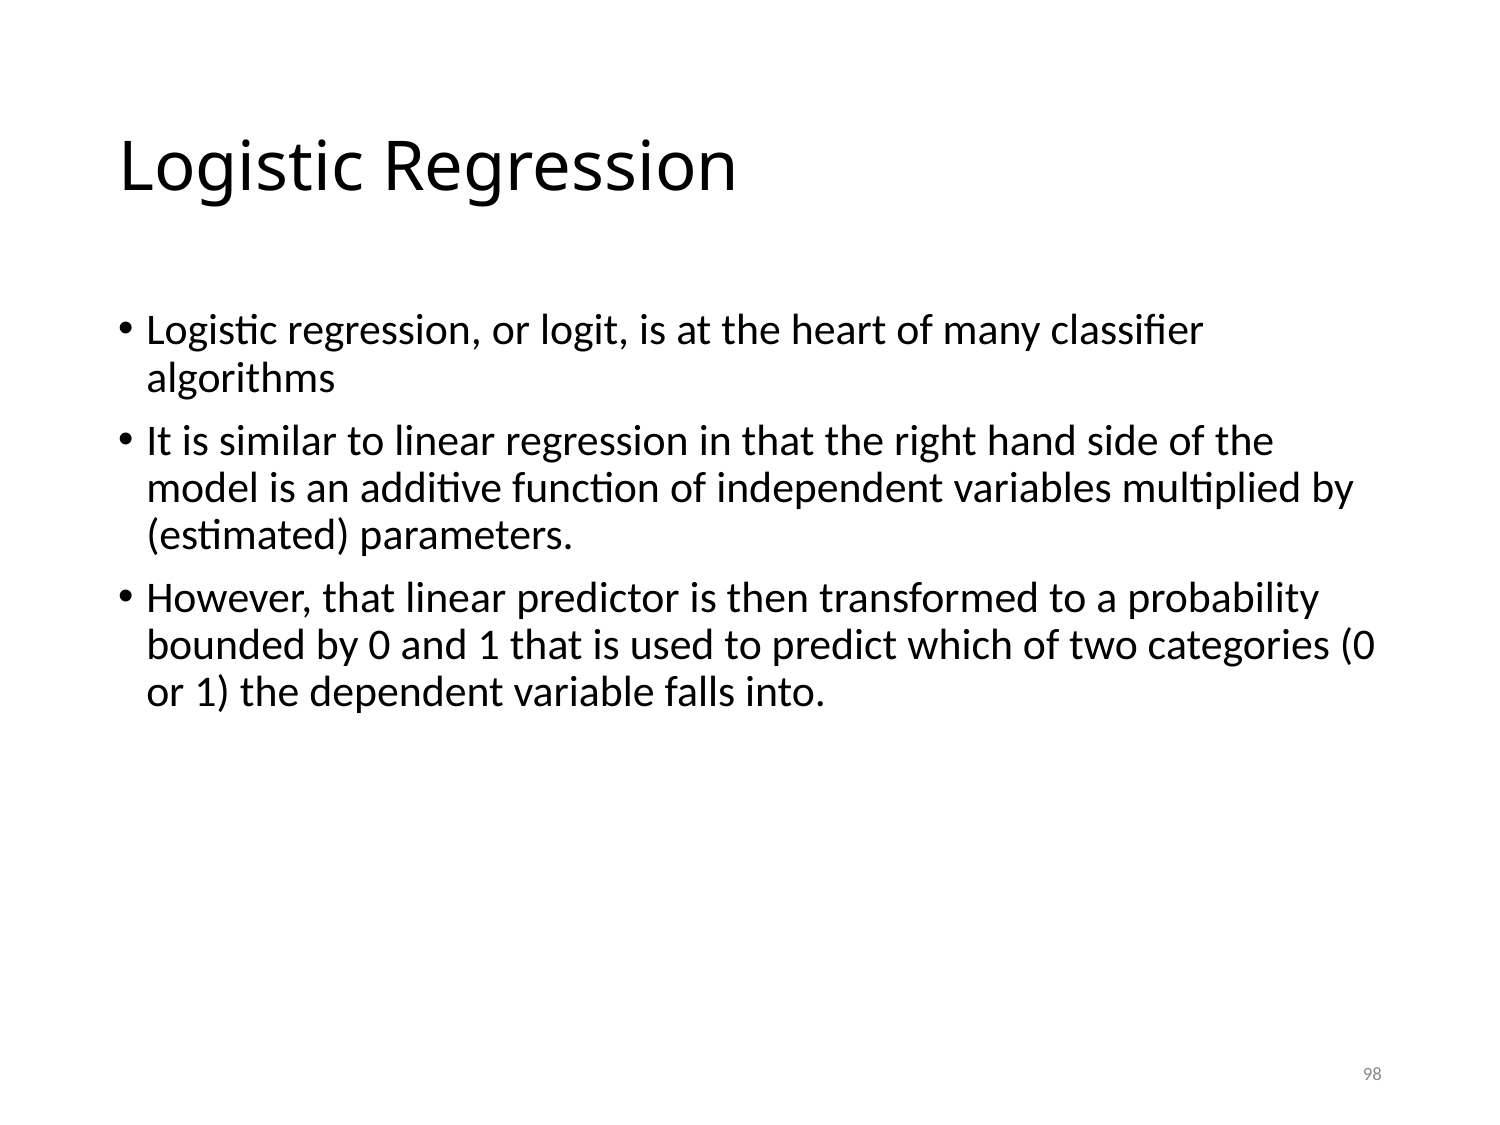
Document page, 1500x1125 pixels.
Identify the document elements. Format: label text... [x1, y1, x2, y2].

list Logistic regression, or logit, is at the heart of many classifier algorithms It is similar to linear regression in that the right hand side of the model is an additive function of independent variables multiplied by (estimated) parameters. However, that linear predictor is then transformed to a probability bounded by 0 and 1 that is used to predict which of two categories (0 or 1) the dependent variable falls into. [103, 299, 1397, 1014]
title Logistic Regression [103, 59, 1397, 278]
slide_number 98 [1059, 1042, 1397, 1103]
